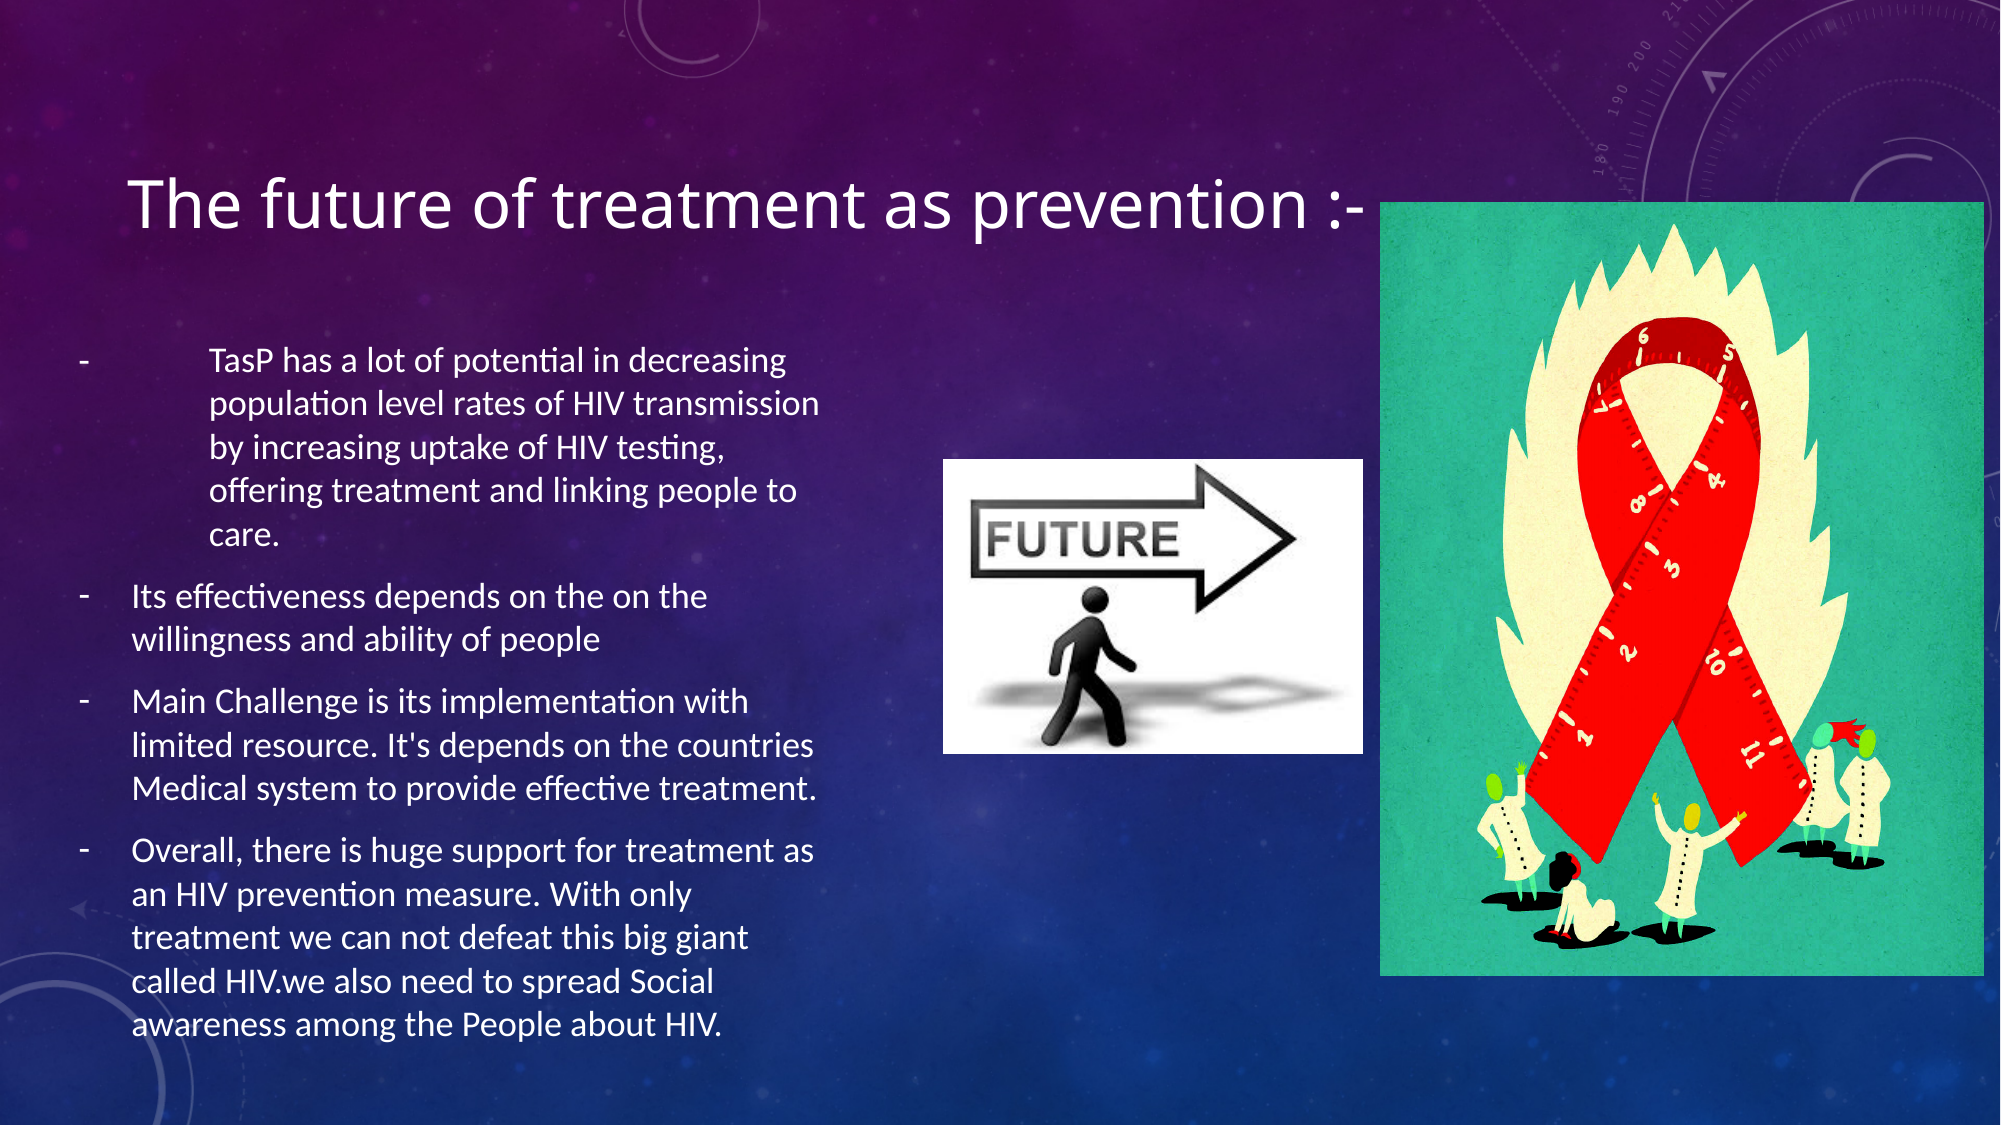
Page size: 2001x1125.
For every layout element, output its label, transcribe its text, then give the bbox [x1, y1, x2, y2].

picture [0, 0, 2001, 1125]
list - TasP has a lot of potential in decreasing population level rates of HIV transmission by increasing uptake of HIV testing, offering treatment and linking people to care. Its effectiveness depends on the on the willingness and ability of people Main Challenge is its implementation with limited resource. It's depends on the countries Medical system to provide effective treatment. Overall, there is huge support for treatment as an HIV prevention measure. With only treatment we can not defeat this big giant called HIV.we also need to spread Social awareness among the People about HIV. [63, 327, 854, 1053]
title The future of treatment as prevention :- [112, 99, 1775, 305]
